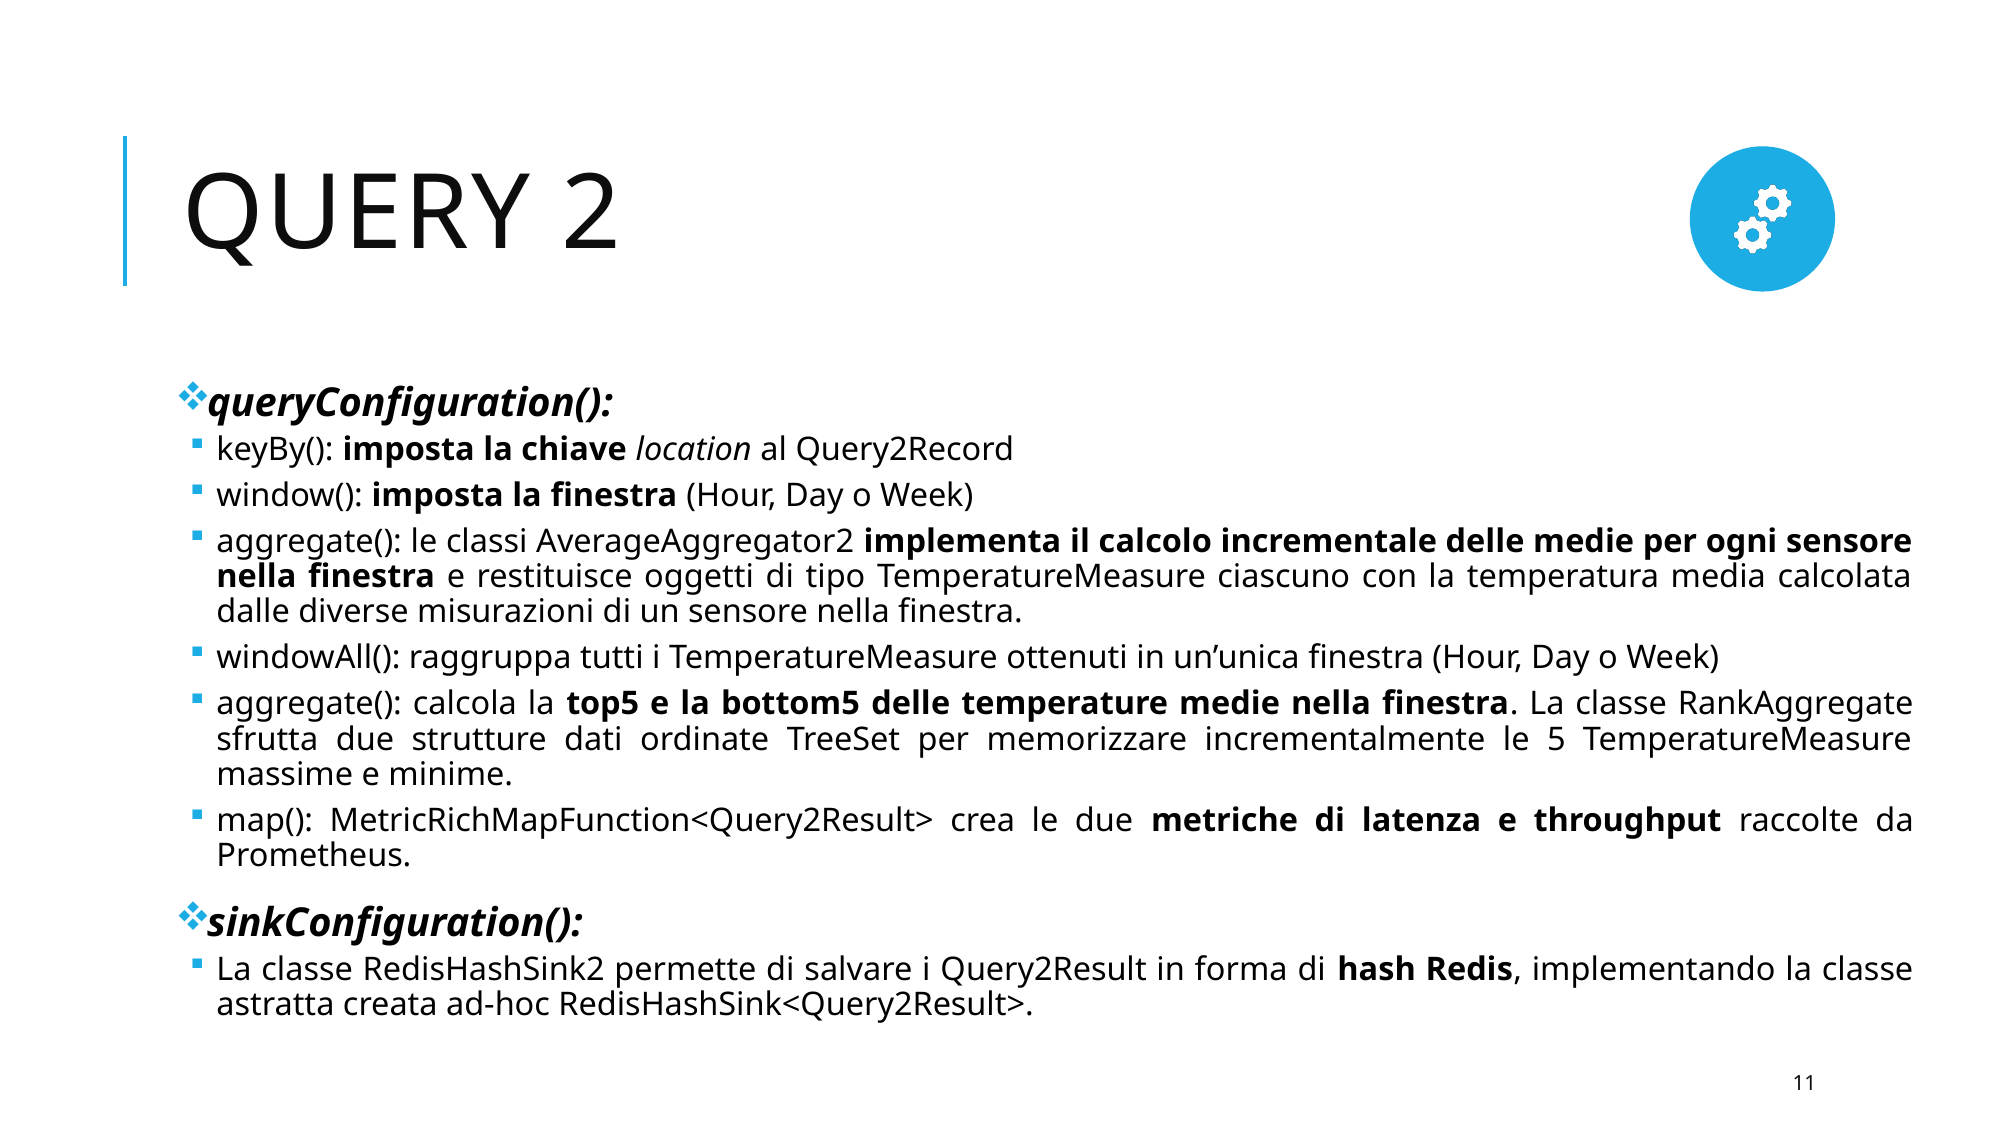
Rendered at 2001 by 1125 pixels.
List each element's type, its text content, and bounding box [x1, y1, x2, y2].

list queryConfiguration(): keyBy(): imposta la chiave location al Query2Record window(): imposta la finestra (Hour, Day o Week) aggregate(): le classi AverageAggregator2 implementa il calcolo incrementale delle medie per ogni sensore nella finestra e restituisce oggetti di tipo TemperatureMeasure ciascuno con la temperatura media calcolata dalle diverse misurazioni di un sensore nella finestra. windowAll(): raggruppa tutti i TemperatureMeasure ottenuti in un’unica finestra (Hour, Day o Week) aggregate(): calcola la top5 e la bottom5 delle temperature medie nella finestra. La classe RankAggregate sfrutta due strutture dati ordinate TreeSet per memorizzare incrementalmente le 5 TemperatureMeasure massime e minime. map(): MetricRichMapFunction<Query2Result> crea le due metriche di latenza e throughput raccolte da Prometheus. sinkConfiguration(): La classe RedisHashSink2 permette di salvare i Query2Result in forma di hash Redis, implementando la classe astratta creata ad-hoc RedisHashSink<Query2Result>. [168, 375, 1922, 1035]
title Query 2 [168, 96, 1763, 342]
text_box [1689, 146, 1836, 292]
slide_number 11 [1777, 1061, 1938, 1107]
